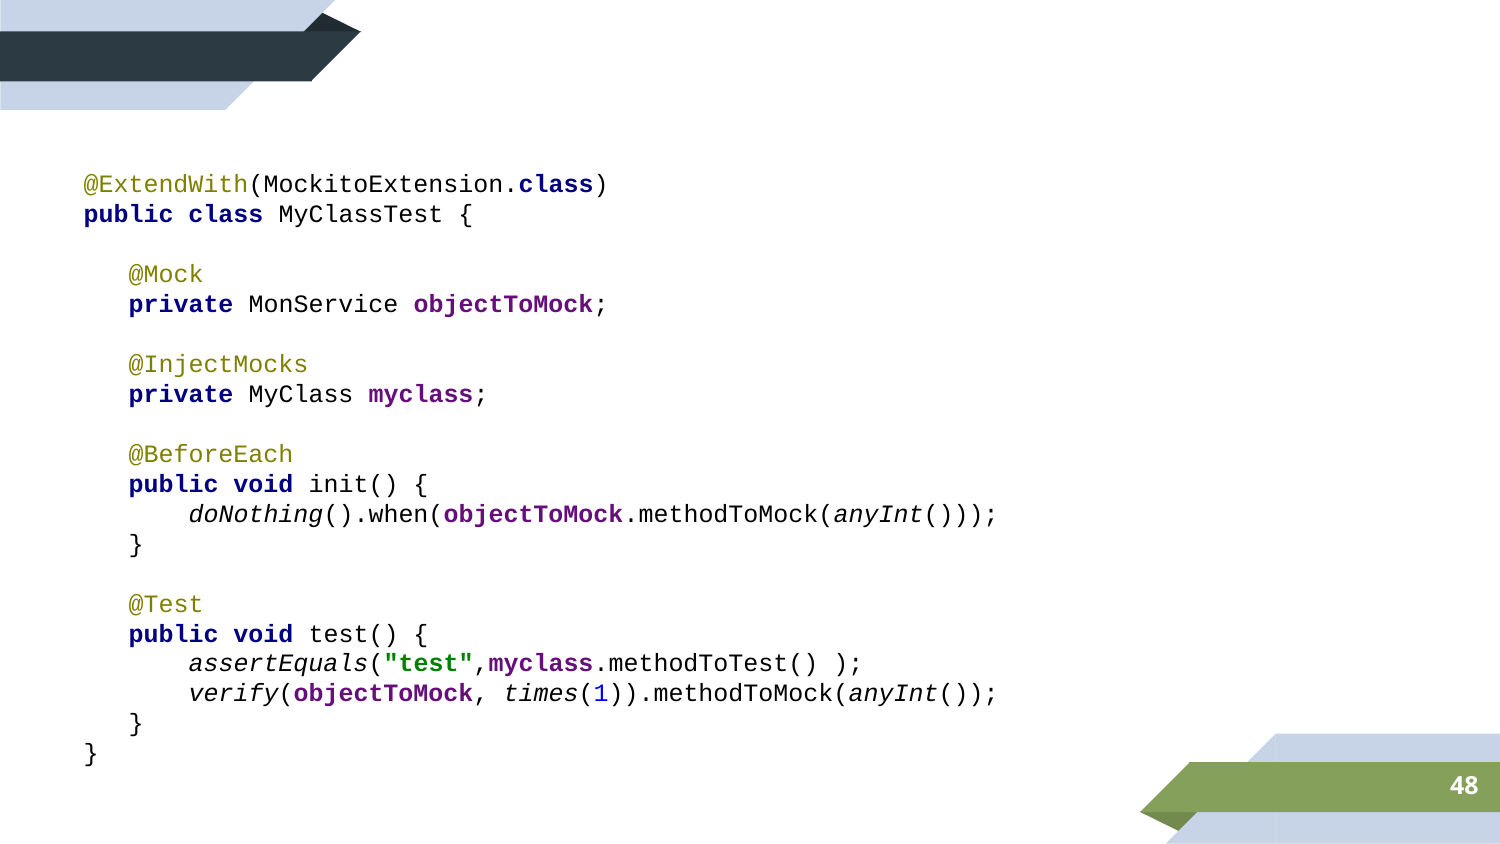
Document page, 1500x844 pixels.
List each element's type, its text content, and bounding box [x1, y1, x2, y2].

text_box @ExtendWith(MockitoExtension.class) public class MyClassTest { @Mock private MonService objectToMock; @InjectMocks private MyClass myclass; @BeforeEach public void init() { doNothing().when(objectToMock.methodToMock(anyInt())); } @Test public void test() { assertEquals("test",myclass.methodToTest() ); verify(objectToMock, times(1)).methodToMock(anyInt()); } } [68, 152, 1082, 271]
slide_number ‹#› [1249, 760, 1494, 813]
